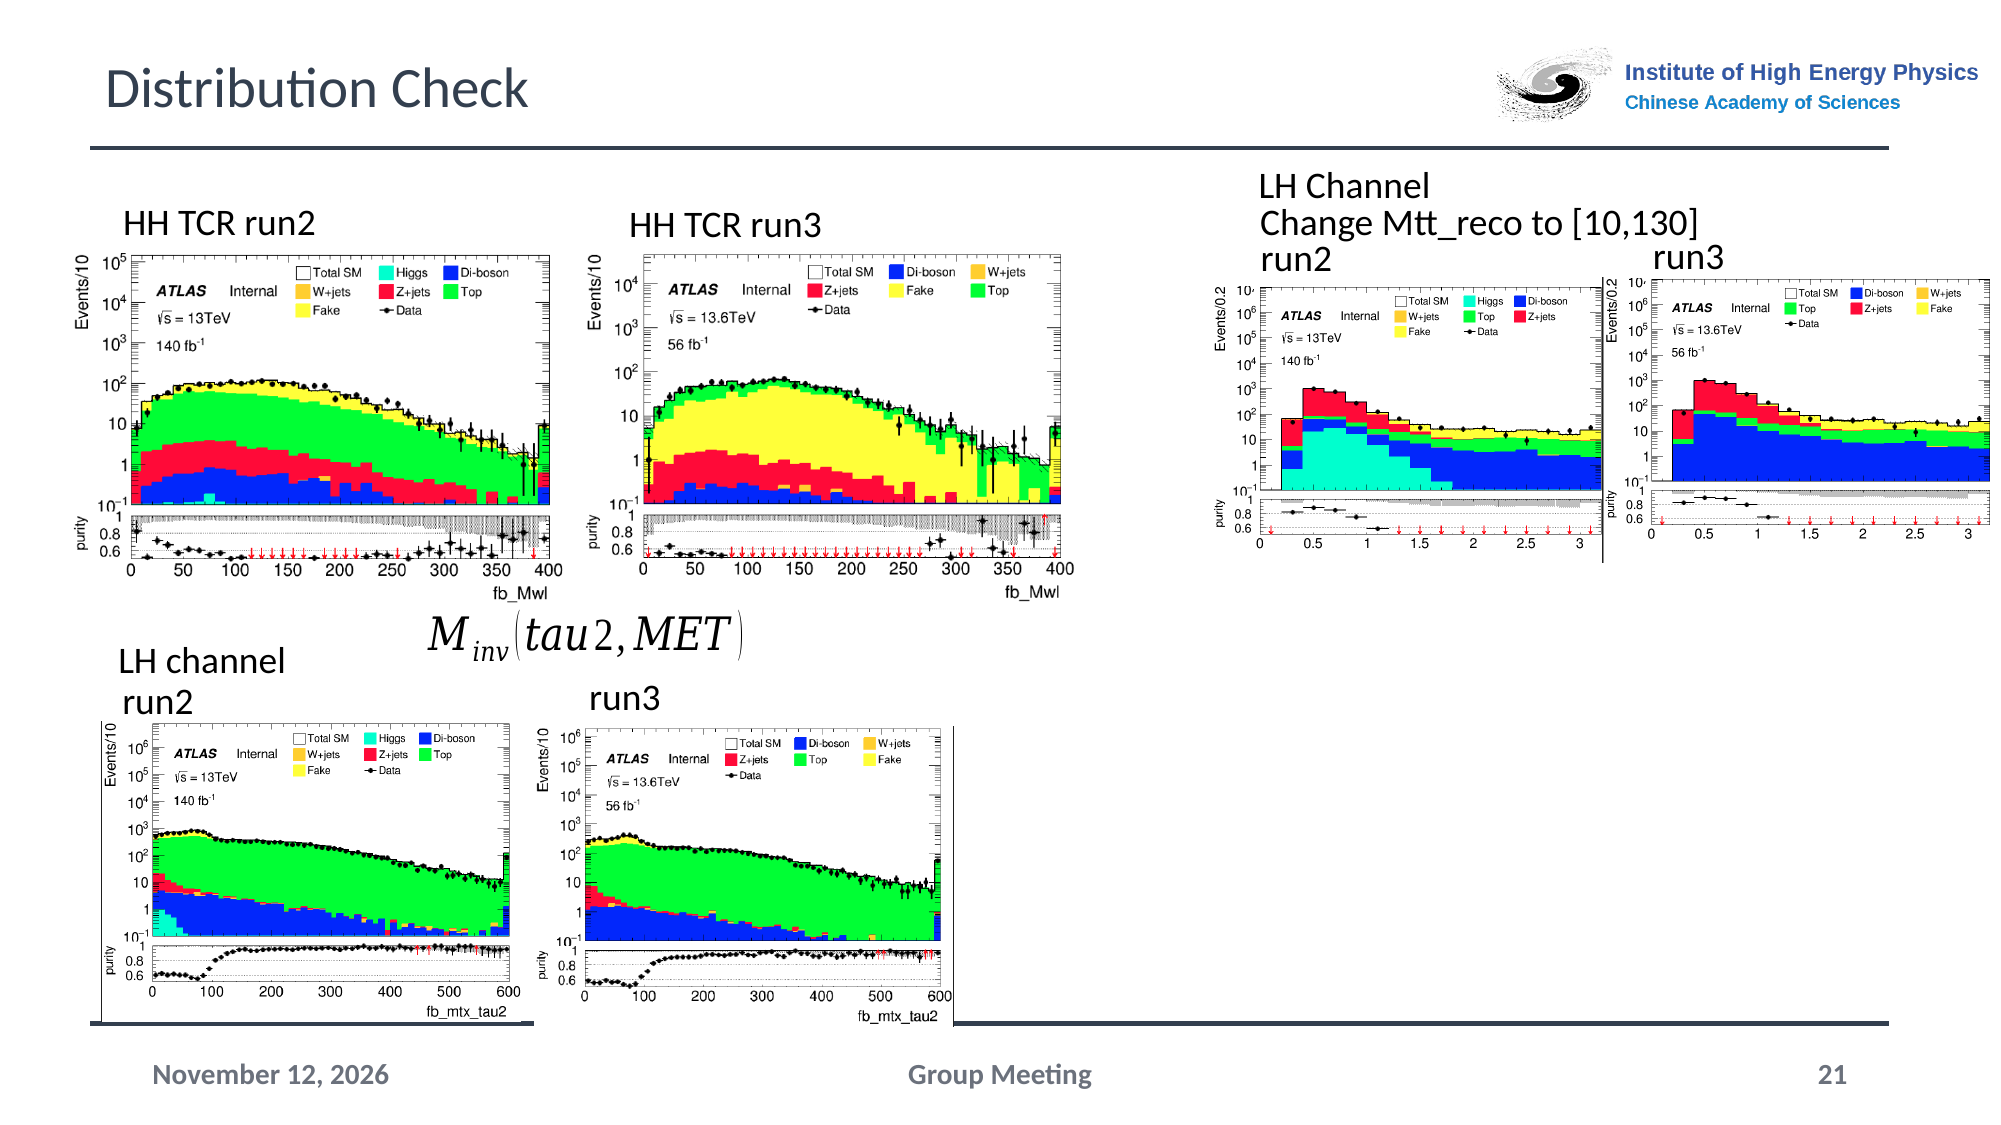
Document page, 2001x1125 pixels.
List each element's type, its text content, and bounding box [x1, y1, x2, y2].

text_box LH channel [103, 628, 310, 689]
picture [534, 726, 954, 1027]
text_box run3 [1638, 224, 1740, 277]
footer Group Meeting [662, 1042, 1338, 1103]
picture [101, 721, 521, 1022]
text_box HH TCR run3 [614, 192, 837, 253]
text_box run2 [1245, 226, 1419, 285]
picture [72, 253, 563, 605]
text_box LH Channel [1243, 153, 1446, 214]
picture [1495, 46, 1978, 123]
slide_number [137, 1042, 588, 1103]
text_box Change Mtt_reco to [10,130] [1245, 190, 1715, 251]
slide_number 21 [1412, 1042, 1863, 1103]
text_box run3 [574, 665, 676, 726]
picture [1212, 277, 2000, 573]
picture [584, 253, 1075, 605]
text_box run2 [107, 670, 209, 721]
text_box HH TCR run2 [108, 190, 331, 251]
list Distribution Check [90, 51, 1136, 129]
